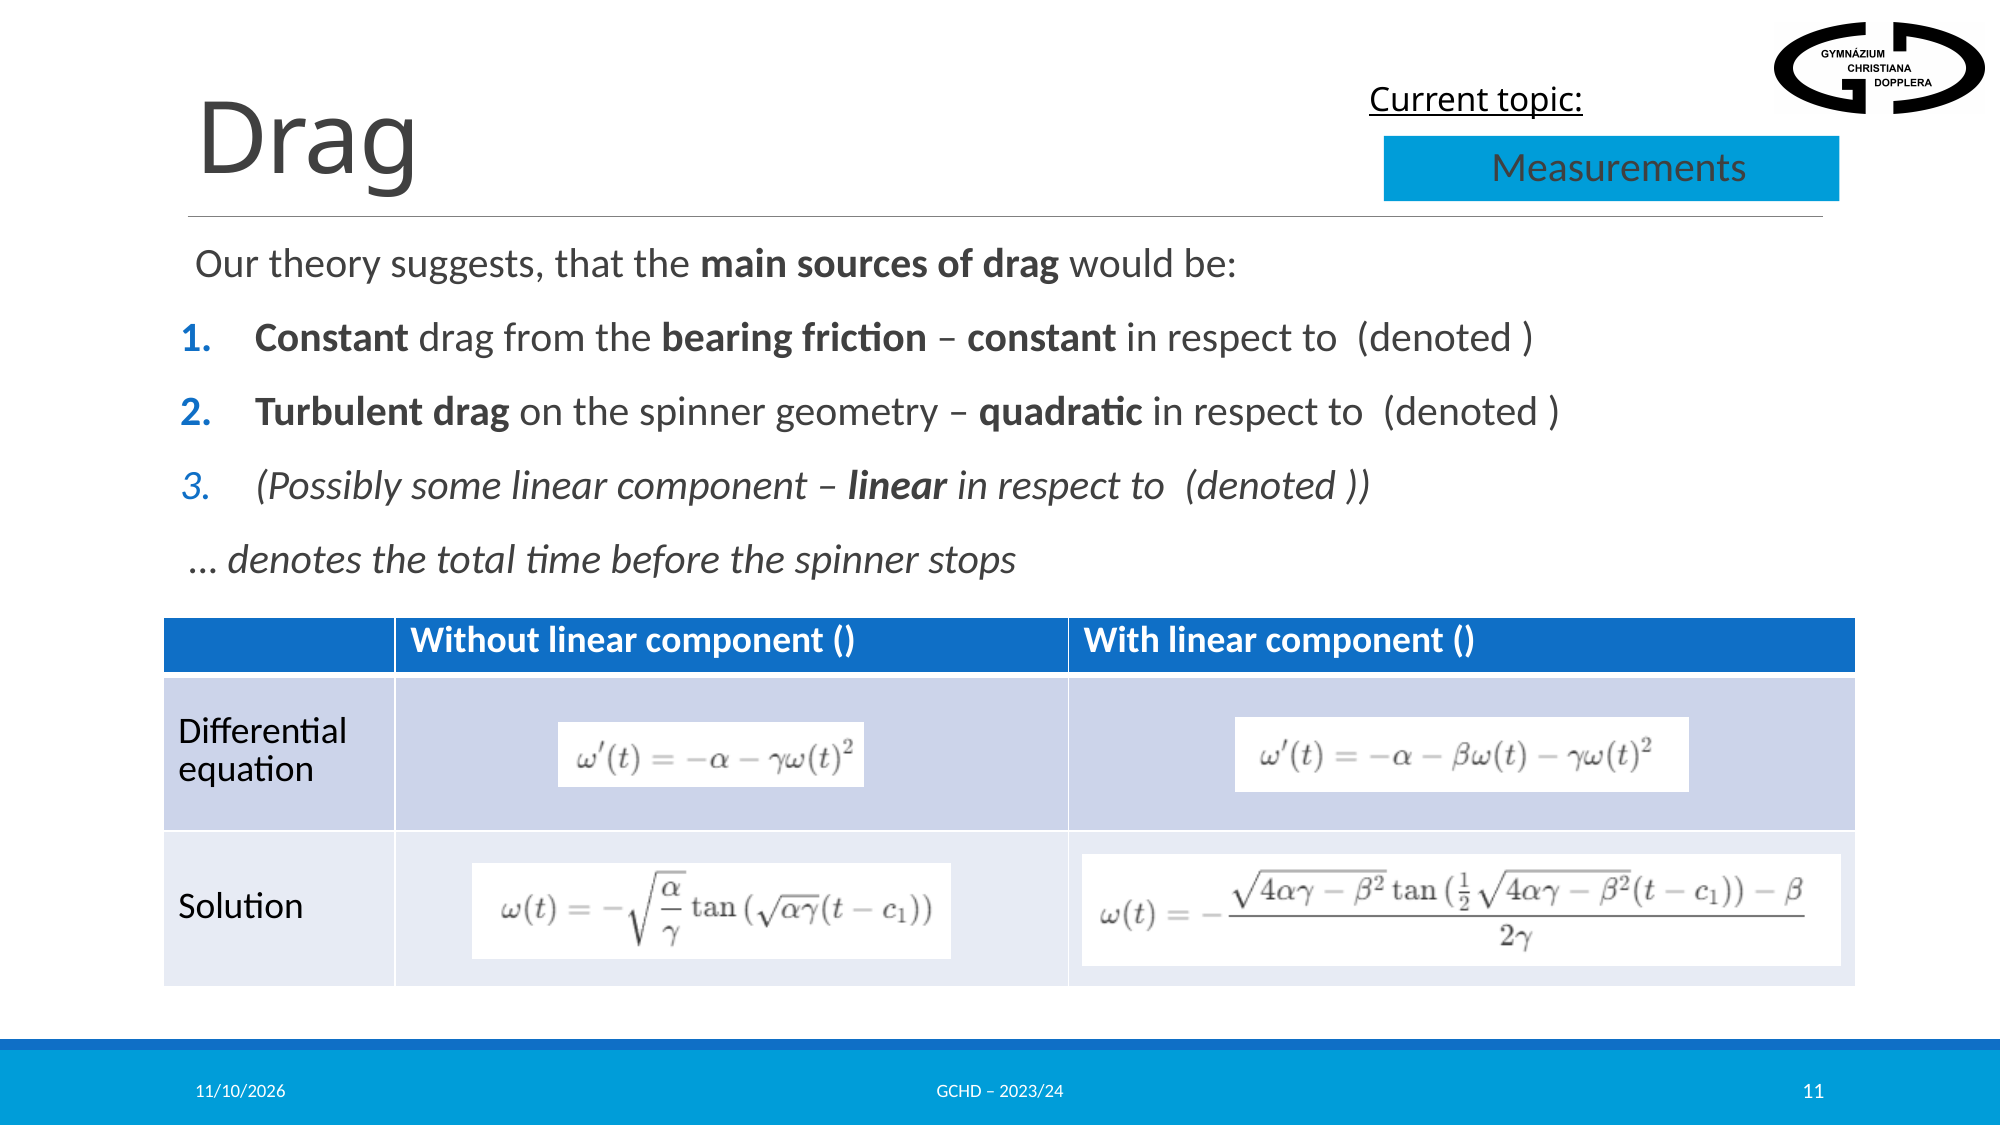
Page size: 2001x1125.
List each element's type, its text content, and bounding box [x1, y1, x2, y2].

picture [471, 862, 951, 959]
footer GCHD – 2023/24 [604, 1059, 1396, 1120]
title Drag [180, 47, 1360, 202]
slide_number 11 [1624, 1059, 1840, 1120]
picture [1082, 854, 1842, 967]
picture [1234, 717, 1689, 792]
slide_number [180, 1059, 586, 1120]
picture [558, 721, 865, 787]
list Measurements [1383, 135, 1840, 202]
picture [1774, 22, 1985, 114]
